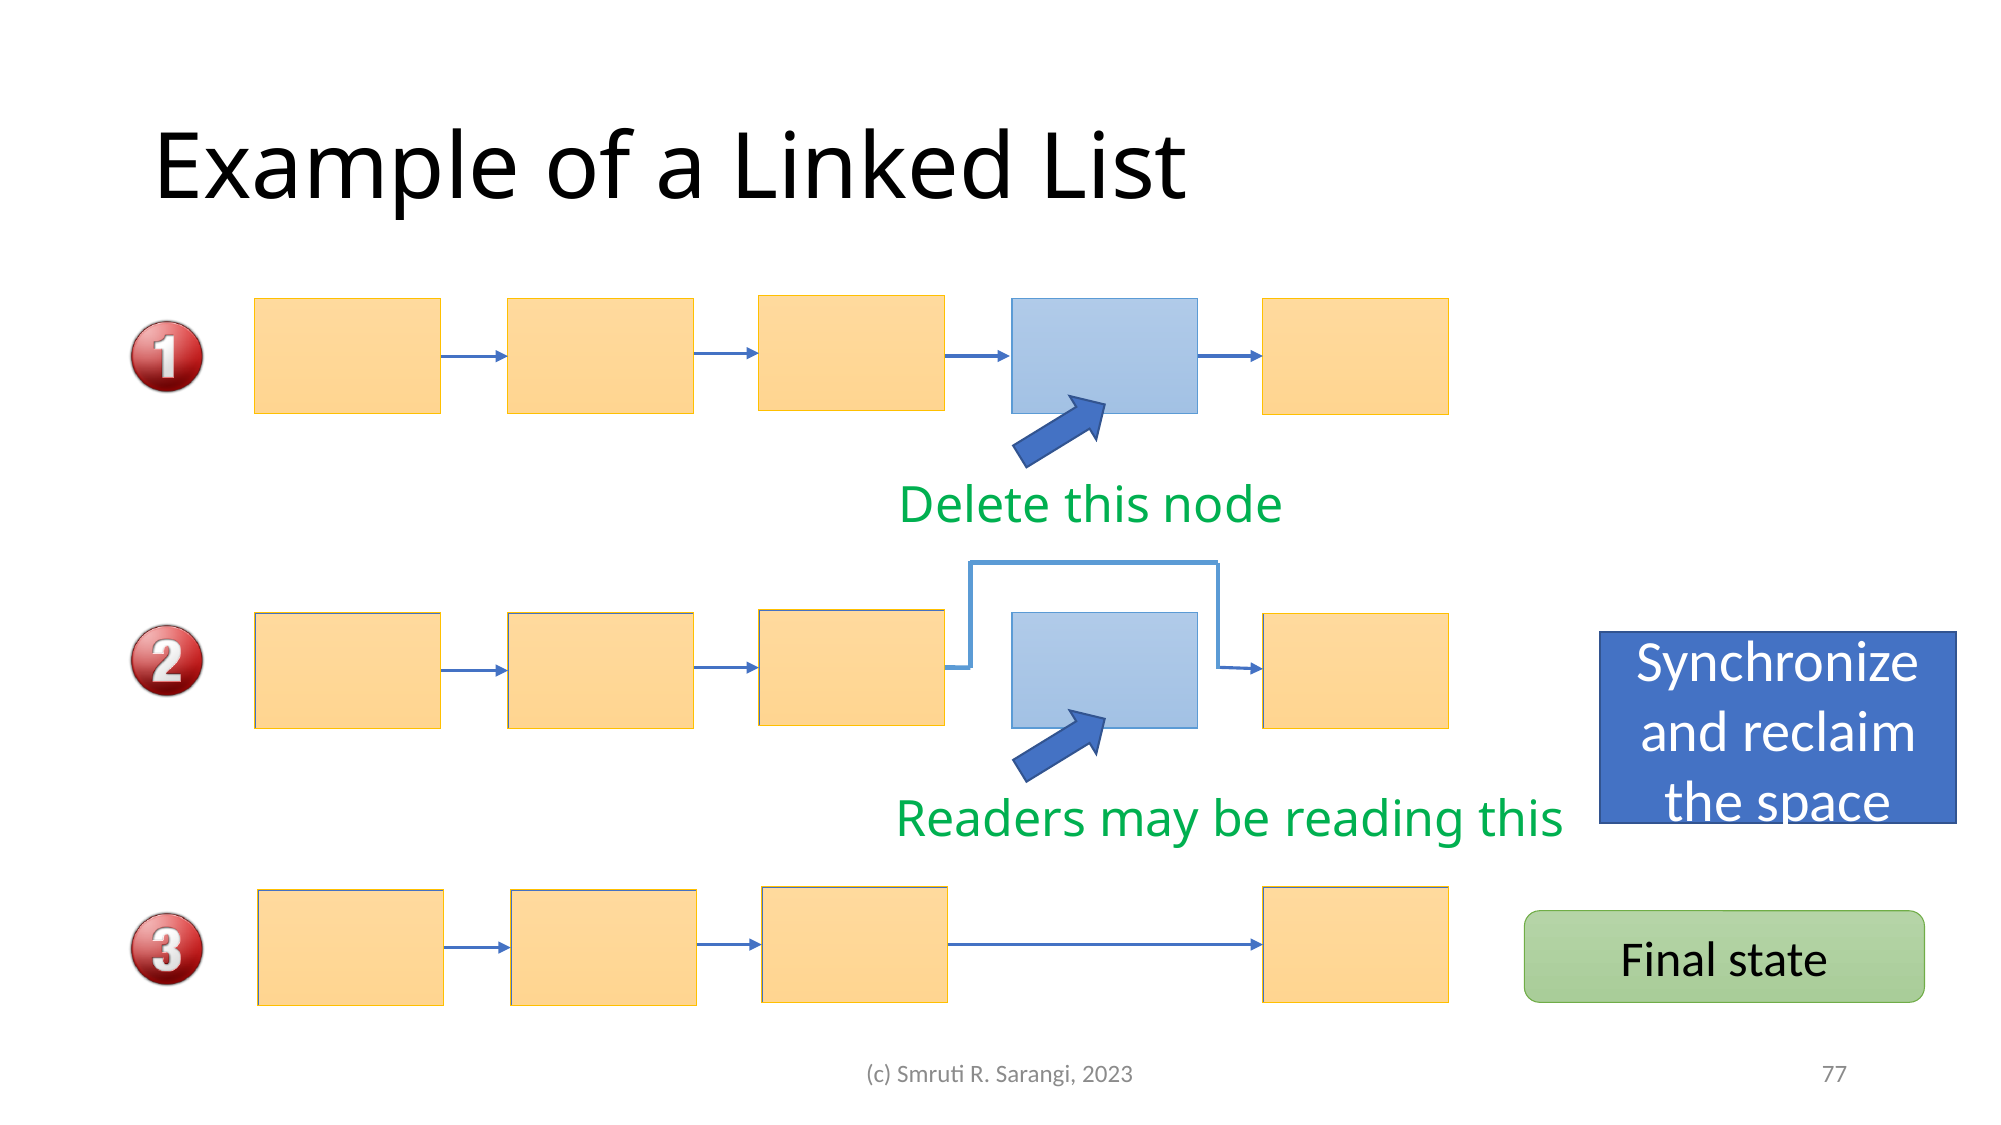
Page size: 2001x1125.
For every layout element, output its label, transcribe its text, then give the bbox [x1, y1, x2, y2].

text_box [257, 889, 444, 1006]
text_box [507, 298, 694, 414]
text_box [510, 889, 697, 1006]
text_box [1011, 394, 1106, 464]
text_box Synchronize and reclaim the space [1599, 631, 1957, 824]
text_box [1262, 613, 1449, 729]
text_box [1011, 298, 1198, 414]
slide_number 77 [1412, 1042, 1863, 1103]
picture [128, 622, 205, 698]
footer (c) Smruti R. Sarangi, 2023 [662, 1042, 1338, 1103]
text_box [254, 298, 441, 414]
text_box [1262, 298, 1449, 415]
title Example of a Linked List [137, 59, 1863, 278]
text_box [758, 609, 945, 726]
text_box Delete this node [884, 464, 1299, 540]
picture [128, 910, 205, 987]
text_box [254, 612, 441, 729]
text_box [1011, 612, 1198, 729]
text_box Final state [1523, 910, 1926, 1003]
text_box Readers may be reading this [880, 779, 1580, 854]
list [128, 318, 205, 394]
text_box [1262, 886, 1449, 1003]
text_box [758, 295, 945, 411]
text_box [761, 886, 948, 1003]
text_box [507, 612, 694, 729]
text_box [1011, 708, 1106, 779]
